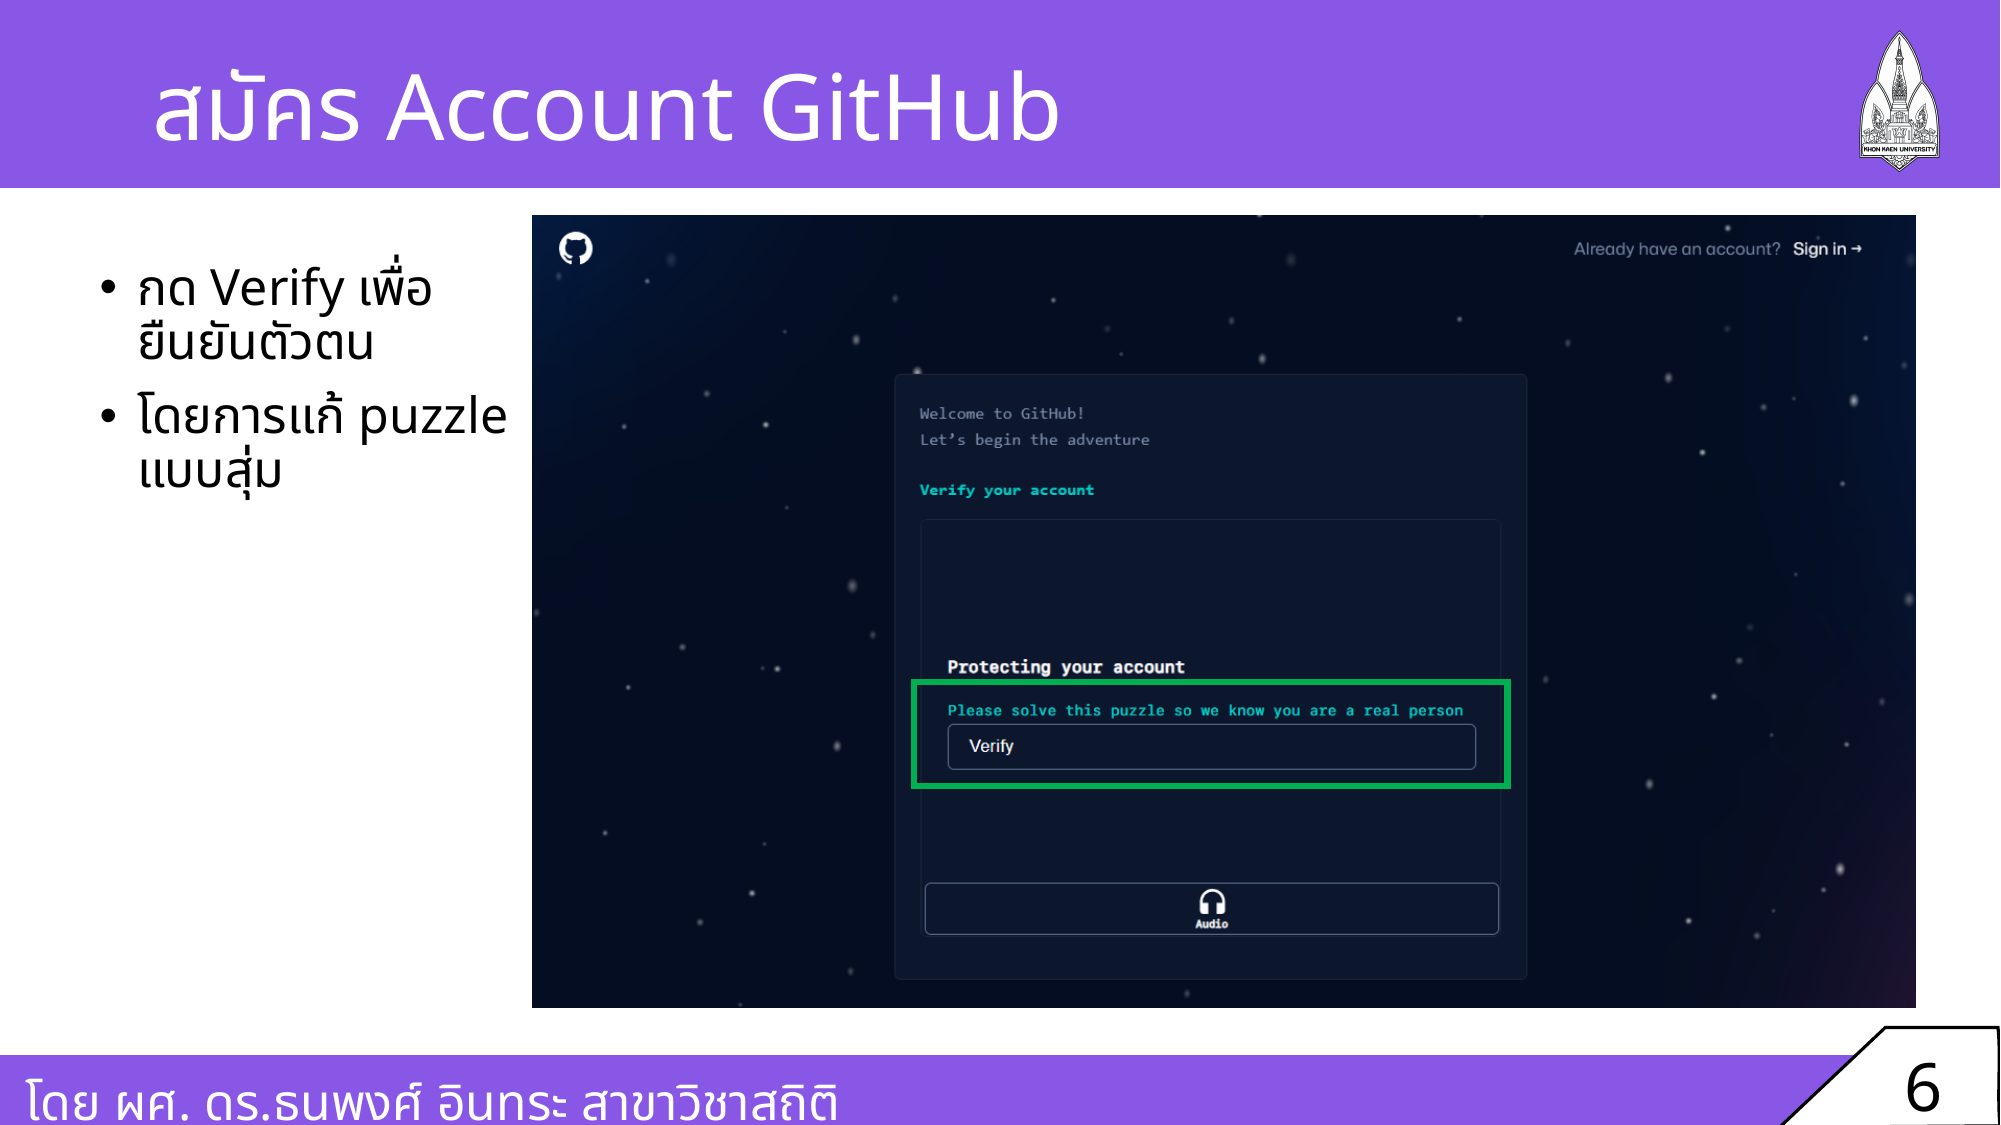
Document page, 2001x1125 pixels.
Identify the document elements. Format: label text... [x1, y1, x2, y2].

text_box [0, 1055, 1852, 1125]
list กด Verify เพื่อยืนยันตัวตน โดยการแก้ puzzle แบบสุ่ม [84, 254, 531, 969]
picture [531, 214, 1916, 1009]
text_box [1779, 1025, 2000, 1125]
text_box โดย ผศ. ดร.ธนพงศ์ อินทระ สาขาวิชาสถิติ มหาวิทยาลัยขอนแก่น [10, 1063, 919, 1125]
text_box [0, 0, 2000, 188]
title สมัคร Account GitHub [137, 1, 1863, 219]
picture [1812, 19, 1993, 187]
text_box 6 [1889, 1037, 1942, 1125]
